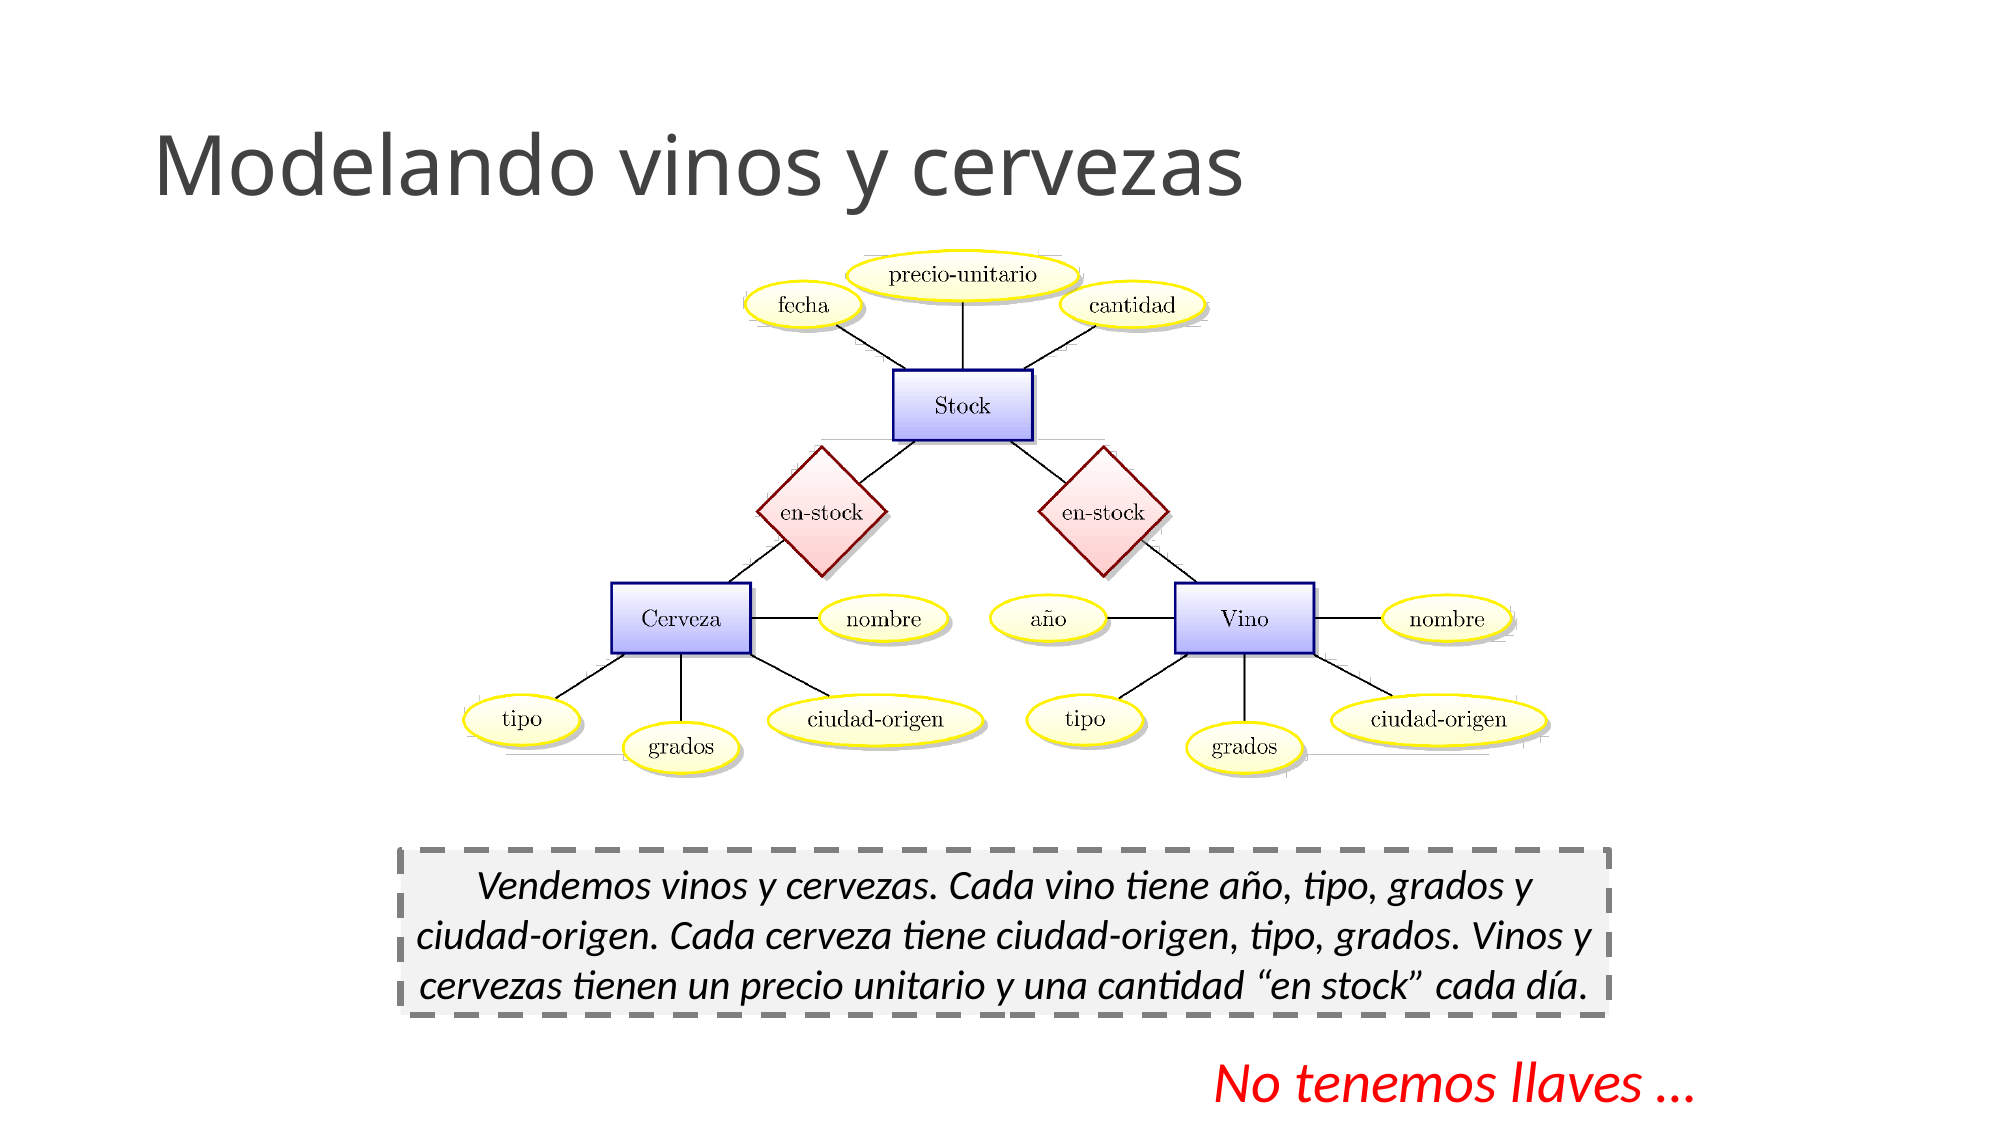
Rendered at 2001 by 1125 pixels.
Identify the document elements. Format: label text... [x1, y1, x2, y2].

title Modelando vinos y cervezas [137, 59, 1863, 278]
text_box Vendemos vinos y cervezas. Cada vino tiene año, tipo, grados y ciudad-origen. Cada cerveza tiene ciudad-origen, tipo, grados. Vinos y cervezas tienen un precio unitario y una cantidad “en stock” cada día. [400, 849, 1610, 995]
text_box No tenemos llaves … [362, 995, 1713, 1125]
picture [462, 249, 1551, 778]
